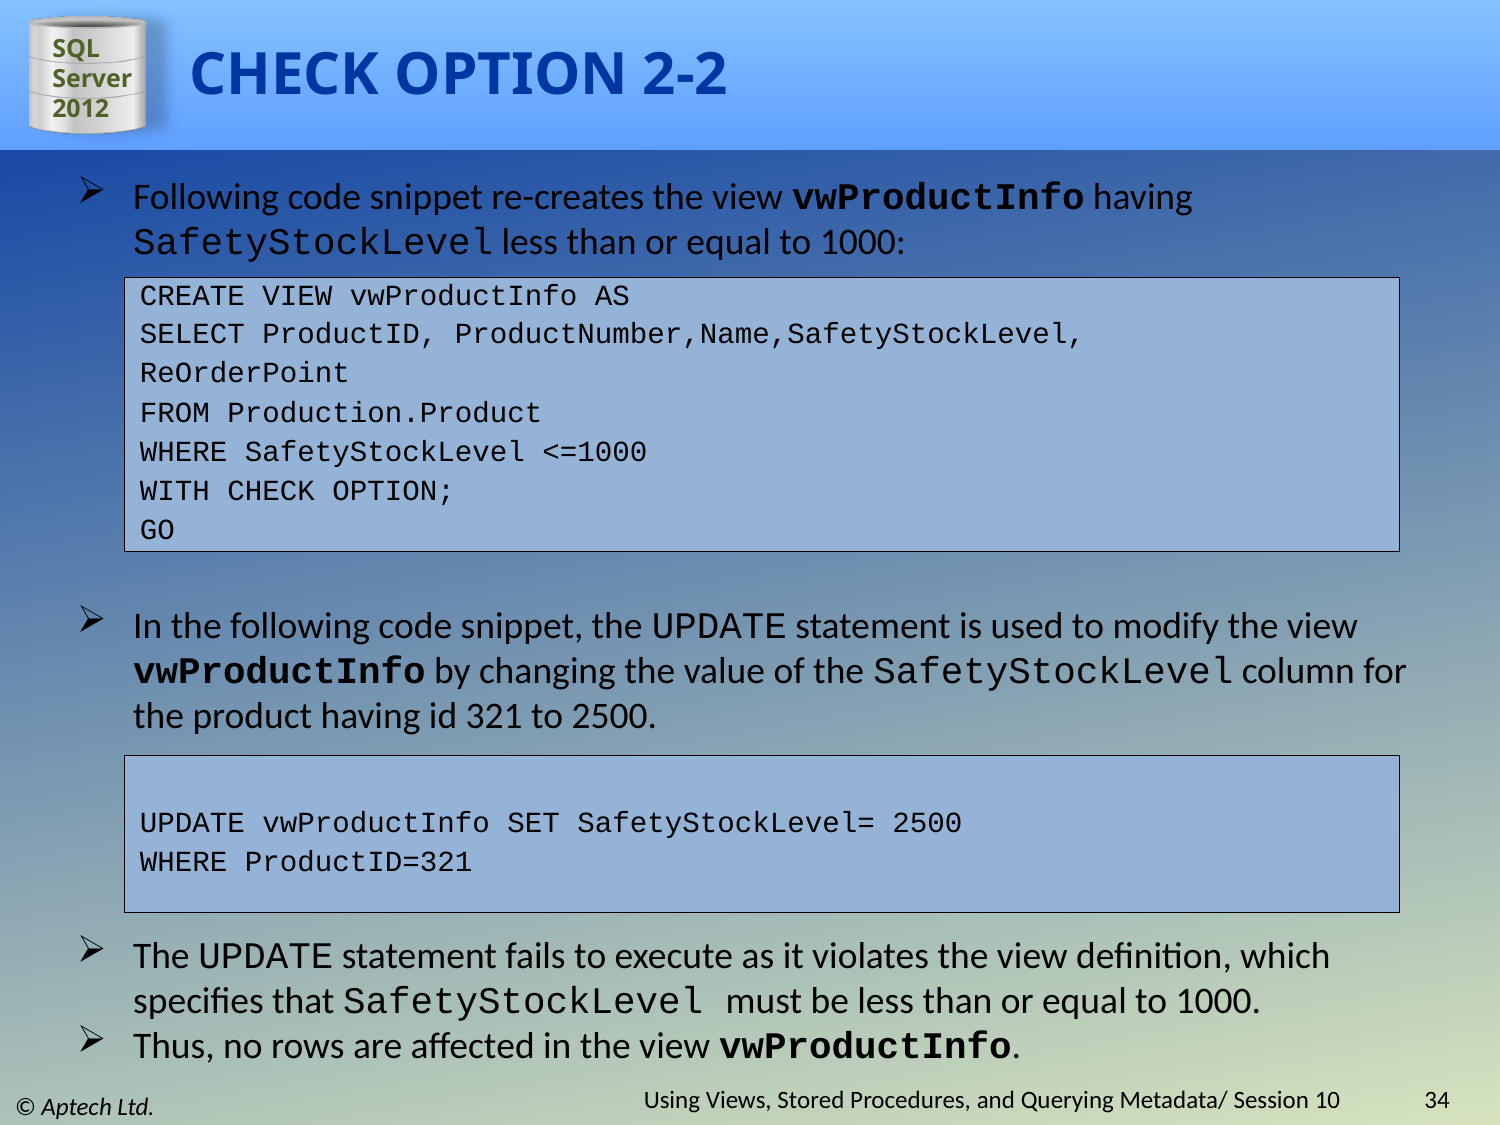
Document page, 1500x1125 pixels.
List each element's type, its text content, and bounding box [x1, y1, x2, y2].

footer Using Views, Stored Procedures, and Querying Metadata/ Session 10 [375, 1084, 1363, 1113]
picture [24, 0, 150, 150]
text_box CREATE VIEW vwProductInfo AS SELECT ProductID, ProductNumber,Name,SafetyStockLevel, ReOrderPoint FROM Production.Product WHERE SafetyStockLevel <=1000 WITH CHECK OPTION; GO [124, 277, 1400, 552]
text_box The UPDATE statement fails to execute as it violates the view definition, which specifies that SafetyStockLevel must be less than or equal to 1000. Thus, no rows are affected in the view vwProductInfo. [62, 923, 1475, 1074]
slide_number 34 [1363, 1084, 1465, 1113]
text_box UPDATE vwProductInfo SET SafetyStockLevel= 2500 WHERE ProductID=321 [124, 755, 1400, 913]
text_box Following code snippet re-creates the view vwProductInfo having SafetyStockLevel less than or equal to 1000: [62, 164, 1475, 270]
text_box In the following code snippet, the UPDATE statement is used to modify the view vwProductInfo by changing the value of the SafetyStockLevel column for the product having id 321 to 2500. [62, 593, 1475, 744]
title CHECK OPTION 2-2 [174, 37, 1426, 106]
